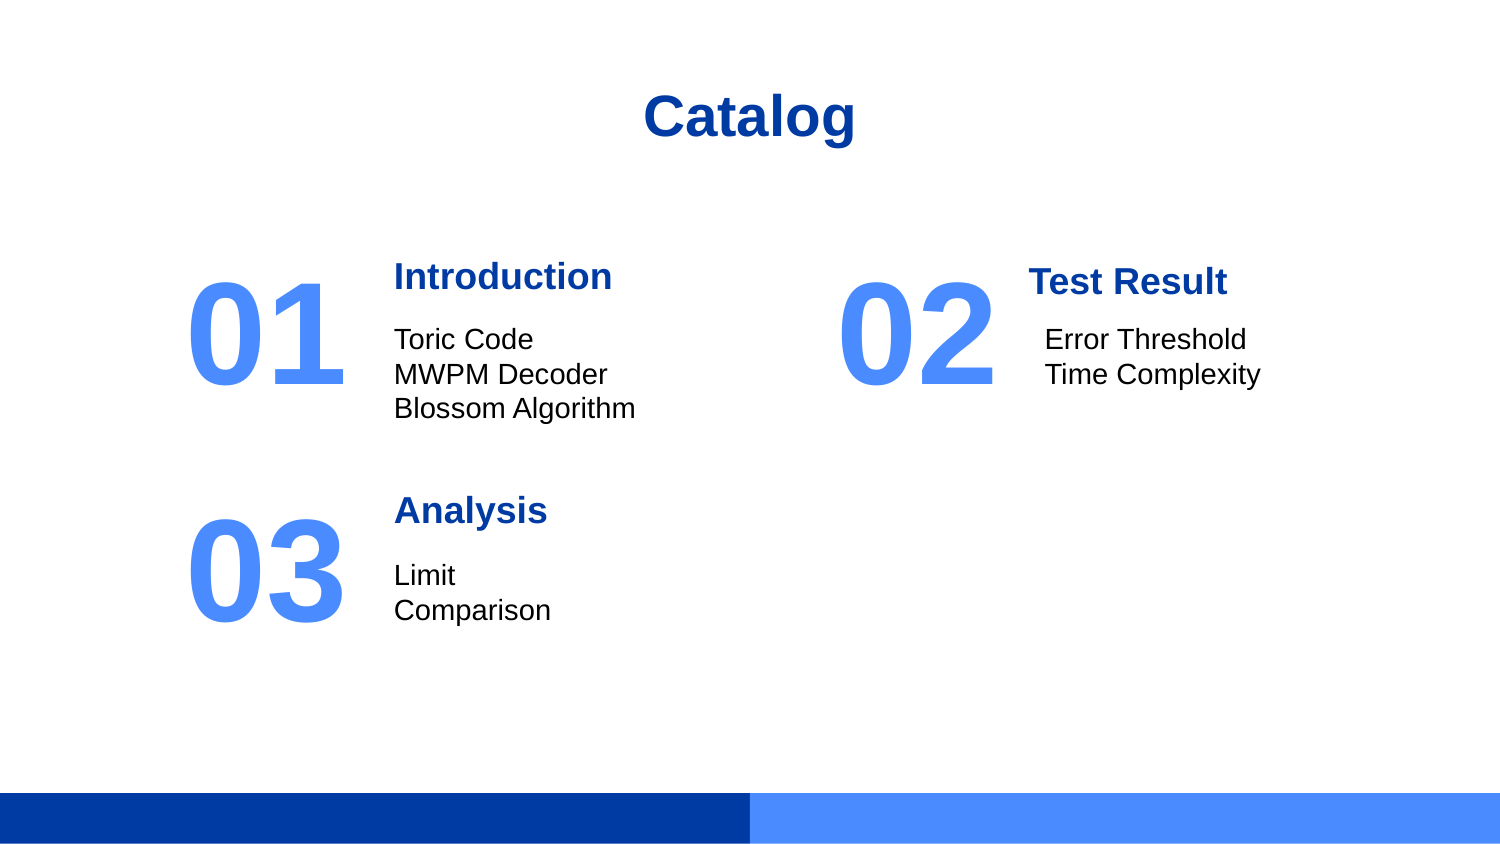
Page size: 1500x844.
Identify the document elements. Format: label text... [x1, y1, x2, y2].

title Introduction [378, 237, 833, 301]
subtitle Limit Comparison [379, 541, 732, 667]
title Test Result [1013, 241, 1468, 305]
title 03 [117, 485, 363, 641]
title Analysis [379, 470, 732, 534]
title 02 [768, 249, 1014, 404]
title 01 [117, 249, 363, 404]
title Catalog [117, 62, 1383, 157]
subtitle Error Threshold Time Complexity [1029, 304, 1383, 431]
subtitle Toric Code MWPM Decoder Blossom Algorithm [379, 304, 732, 431]
